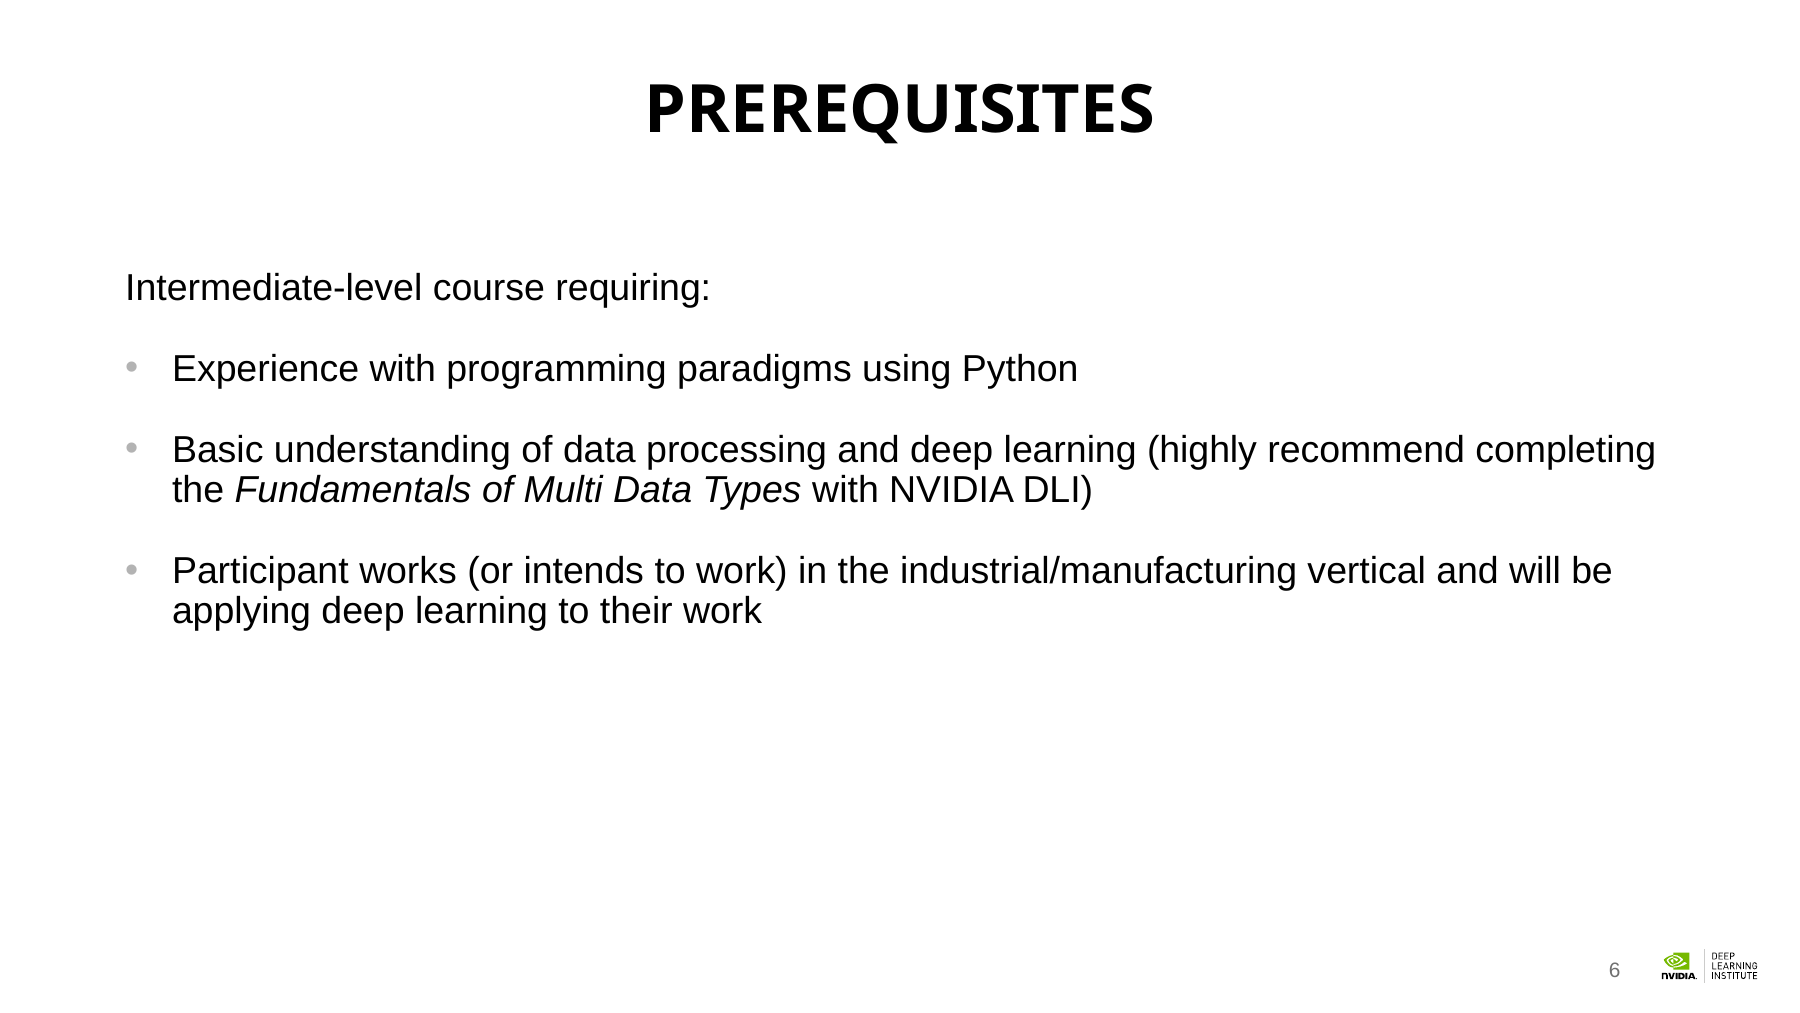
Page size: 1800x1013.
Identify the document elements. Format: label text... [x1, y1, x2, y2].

text_box Intermediate-level course requiring: Experience with programming paradigms using Python Basic understanding of data processing and deep learning (highly recommend completing the Fundamentals of Multi Data Types with NVIDIA DLI) Participant works (or intends to work) in the industrial/manufacturing vertical and will be applying deep learning to their work [110, 260, 1712, 640]
slide_number 6 [1230, 942, 1636, 997]
title PREREQUISITES [81, 57, 1719, 156]
